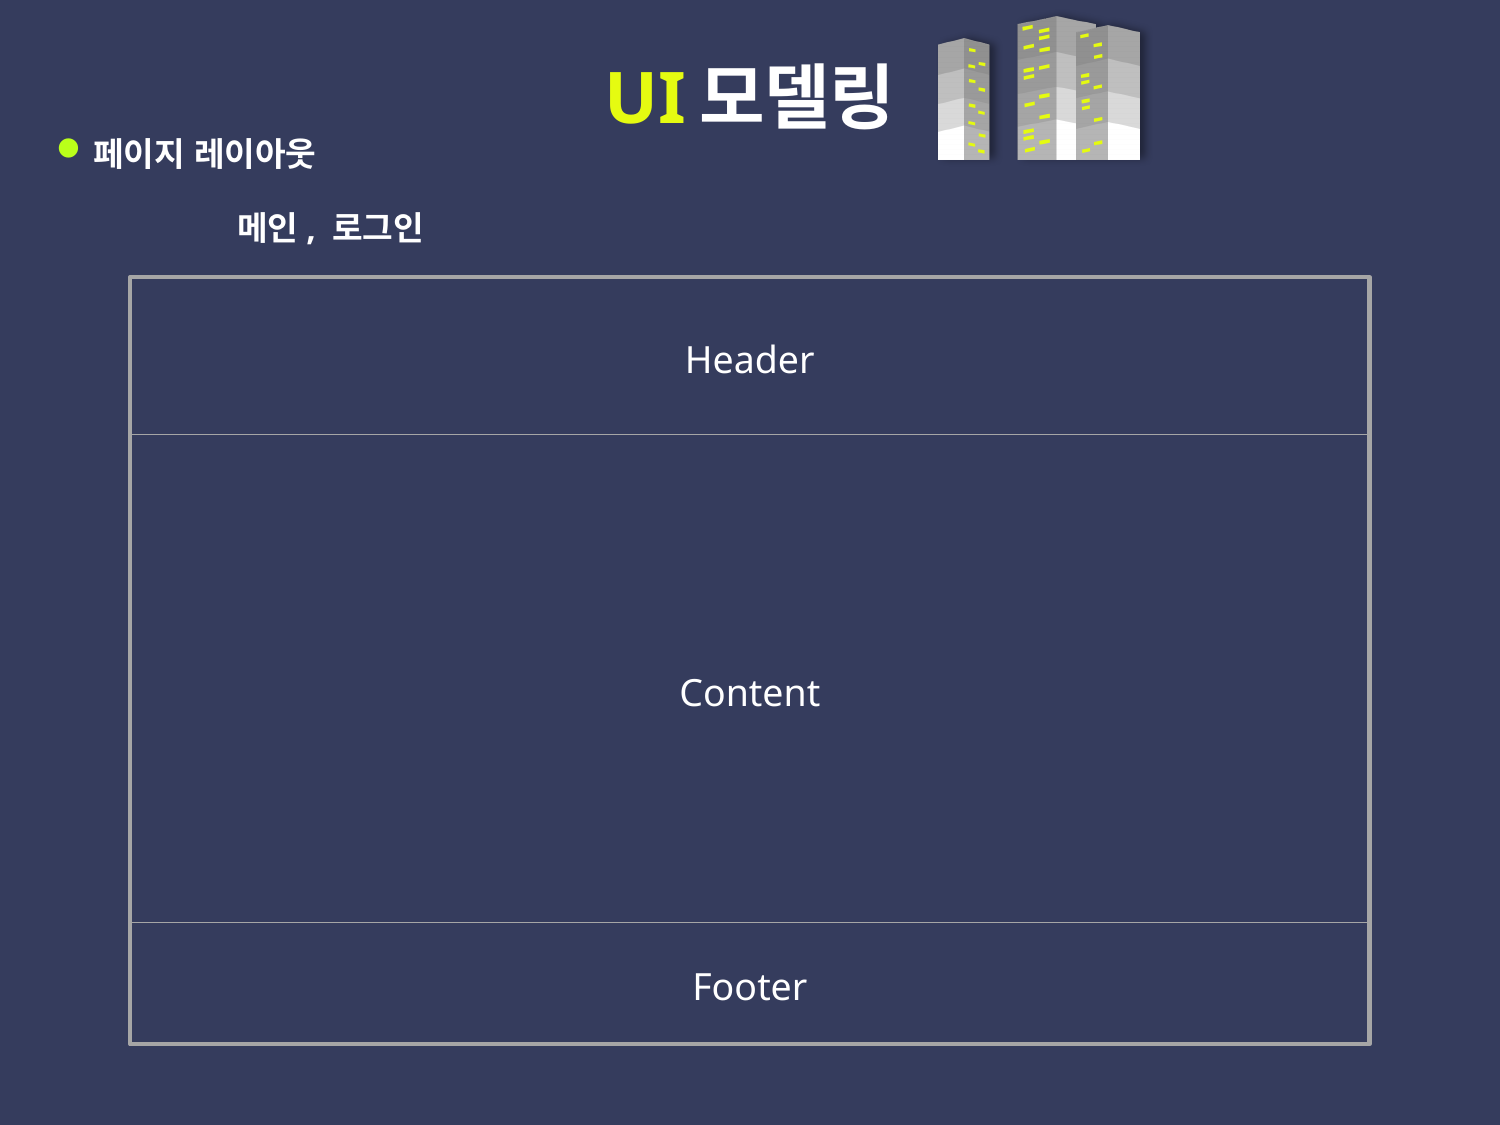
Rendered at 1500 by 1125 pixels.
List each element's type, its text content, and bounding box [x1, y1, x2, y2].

text_box 메인, 로그인 [112, 233, 550, 255]
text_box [130, 276, 1370, 1045]
picture [938, 16, 1140, 160]
text_box 페이지 레이아웃 [41, 125, 479, 180]
text_box UI모델링 [74, 45, 1425, 233]
